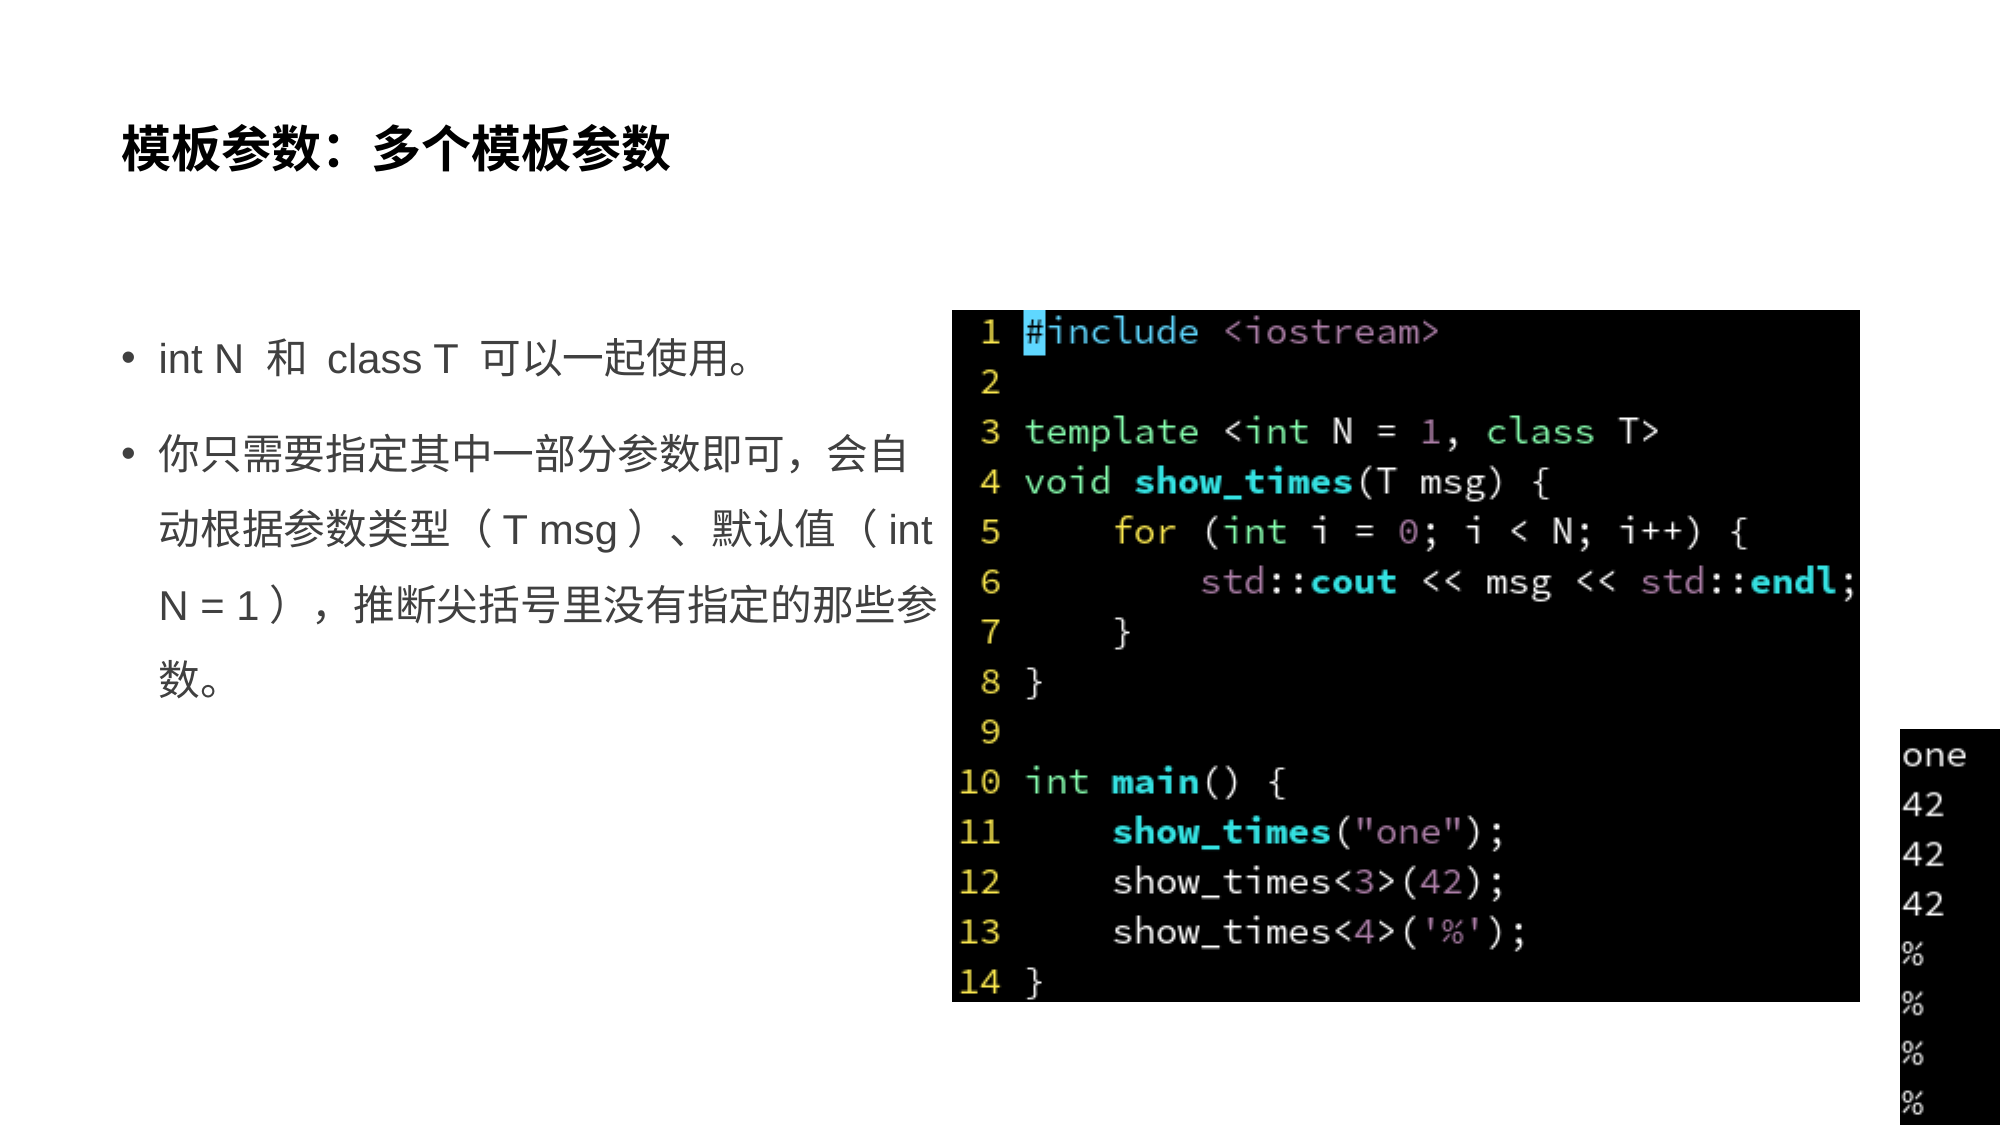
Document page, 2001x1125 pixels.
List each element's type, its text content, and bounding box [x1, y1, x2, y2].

picture [1900, 729, 2000, 1125]
list int N 和 class T 可以一起使用。 你只需要指定其中一部分参数即可，会自动根据参数类型（T msg）、默认值（int N = 1），推断尖括号里没有指定的那些参数。 [106, 299, 957, 1014]
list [952, 310, 1860, 1003]
title 模板参数：多个模板参数 [106, 42, 1832, 260]
